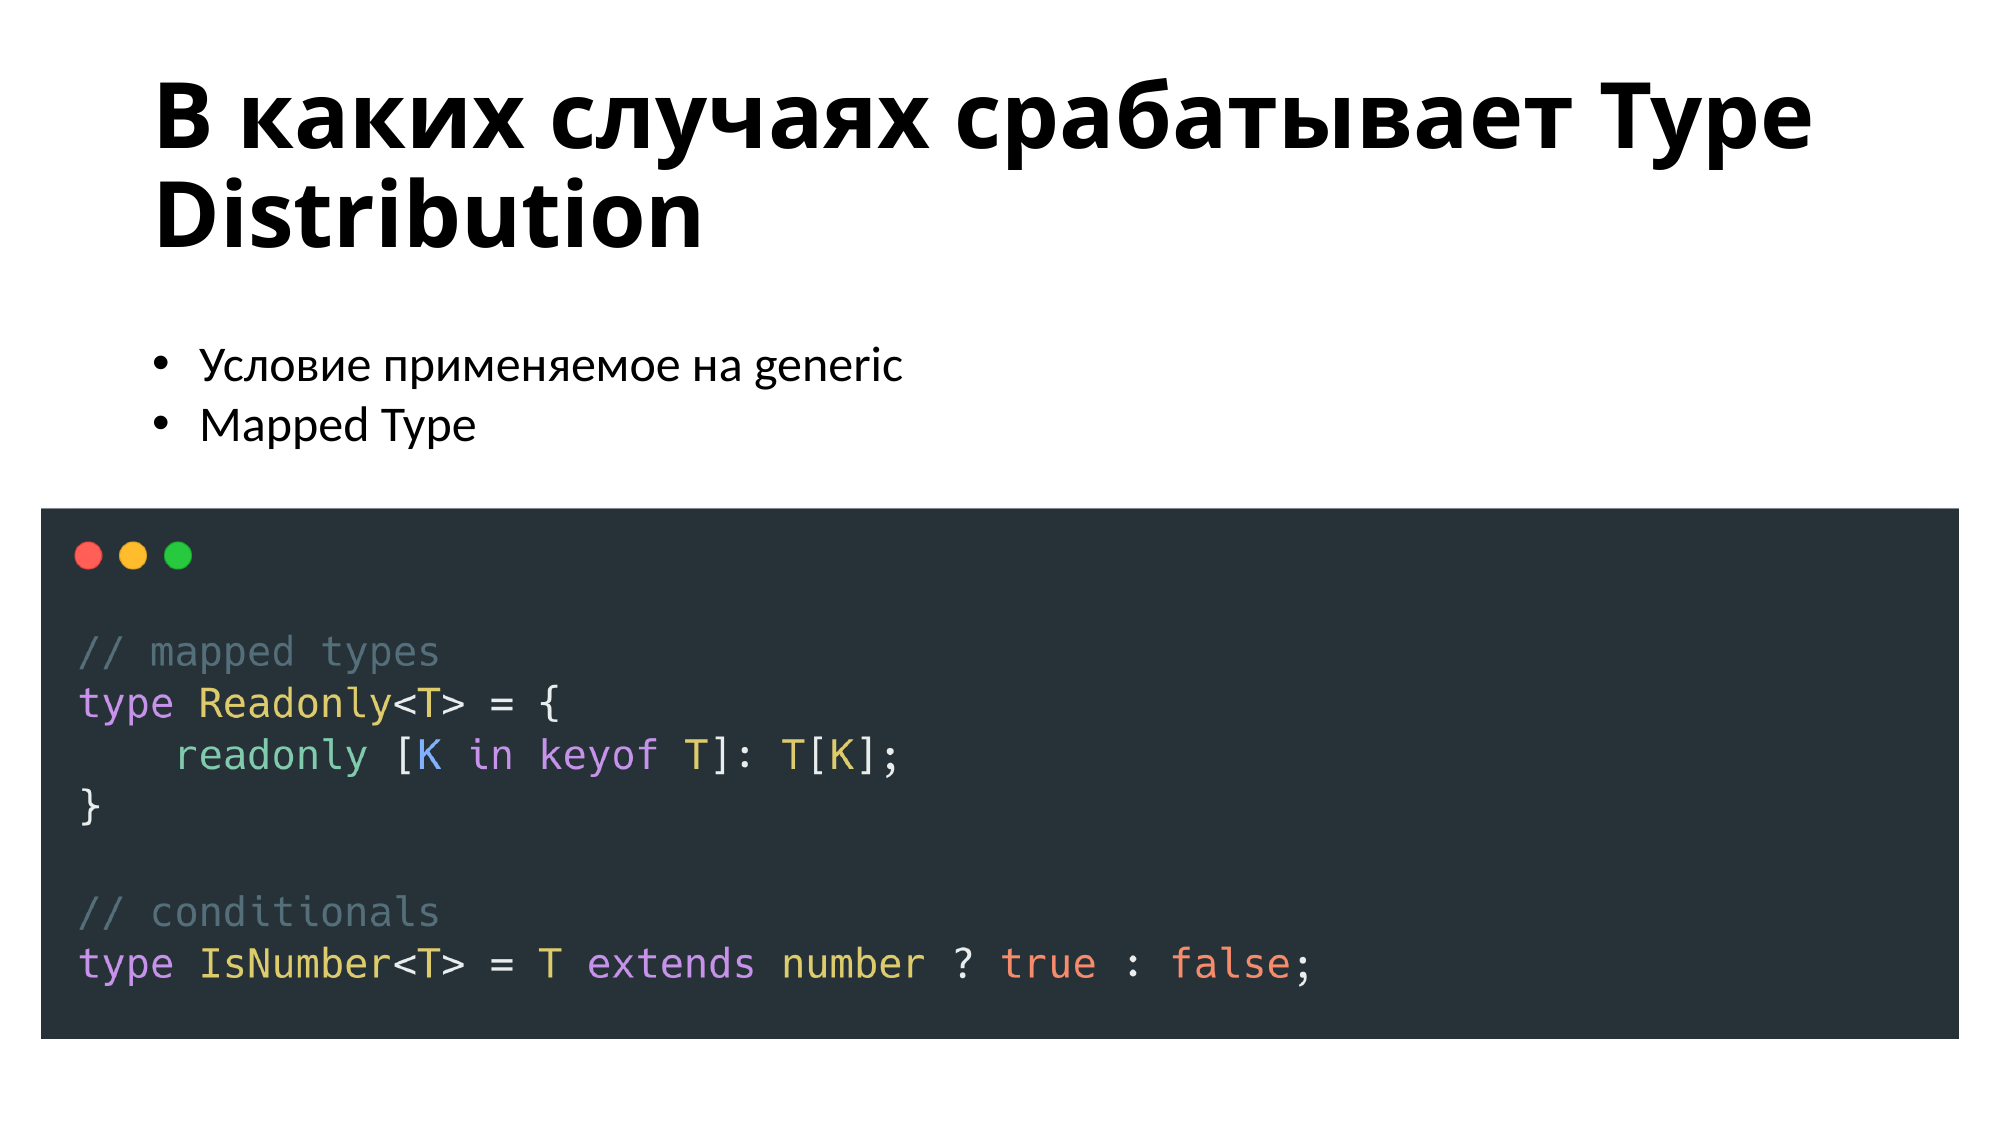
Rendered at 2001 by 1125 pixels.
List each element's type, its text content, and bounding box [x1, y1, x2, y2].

title В каких случаях срабатывает Type Distribution [137, 59, 1863, 278]
text_box Условие применяемое на generic Mapped Type [137, 324, 1256, 460]
picture [41, 507, 1959, 1039]
